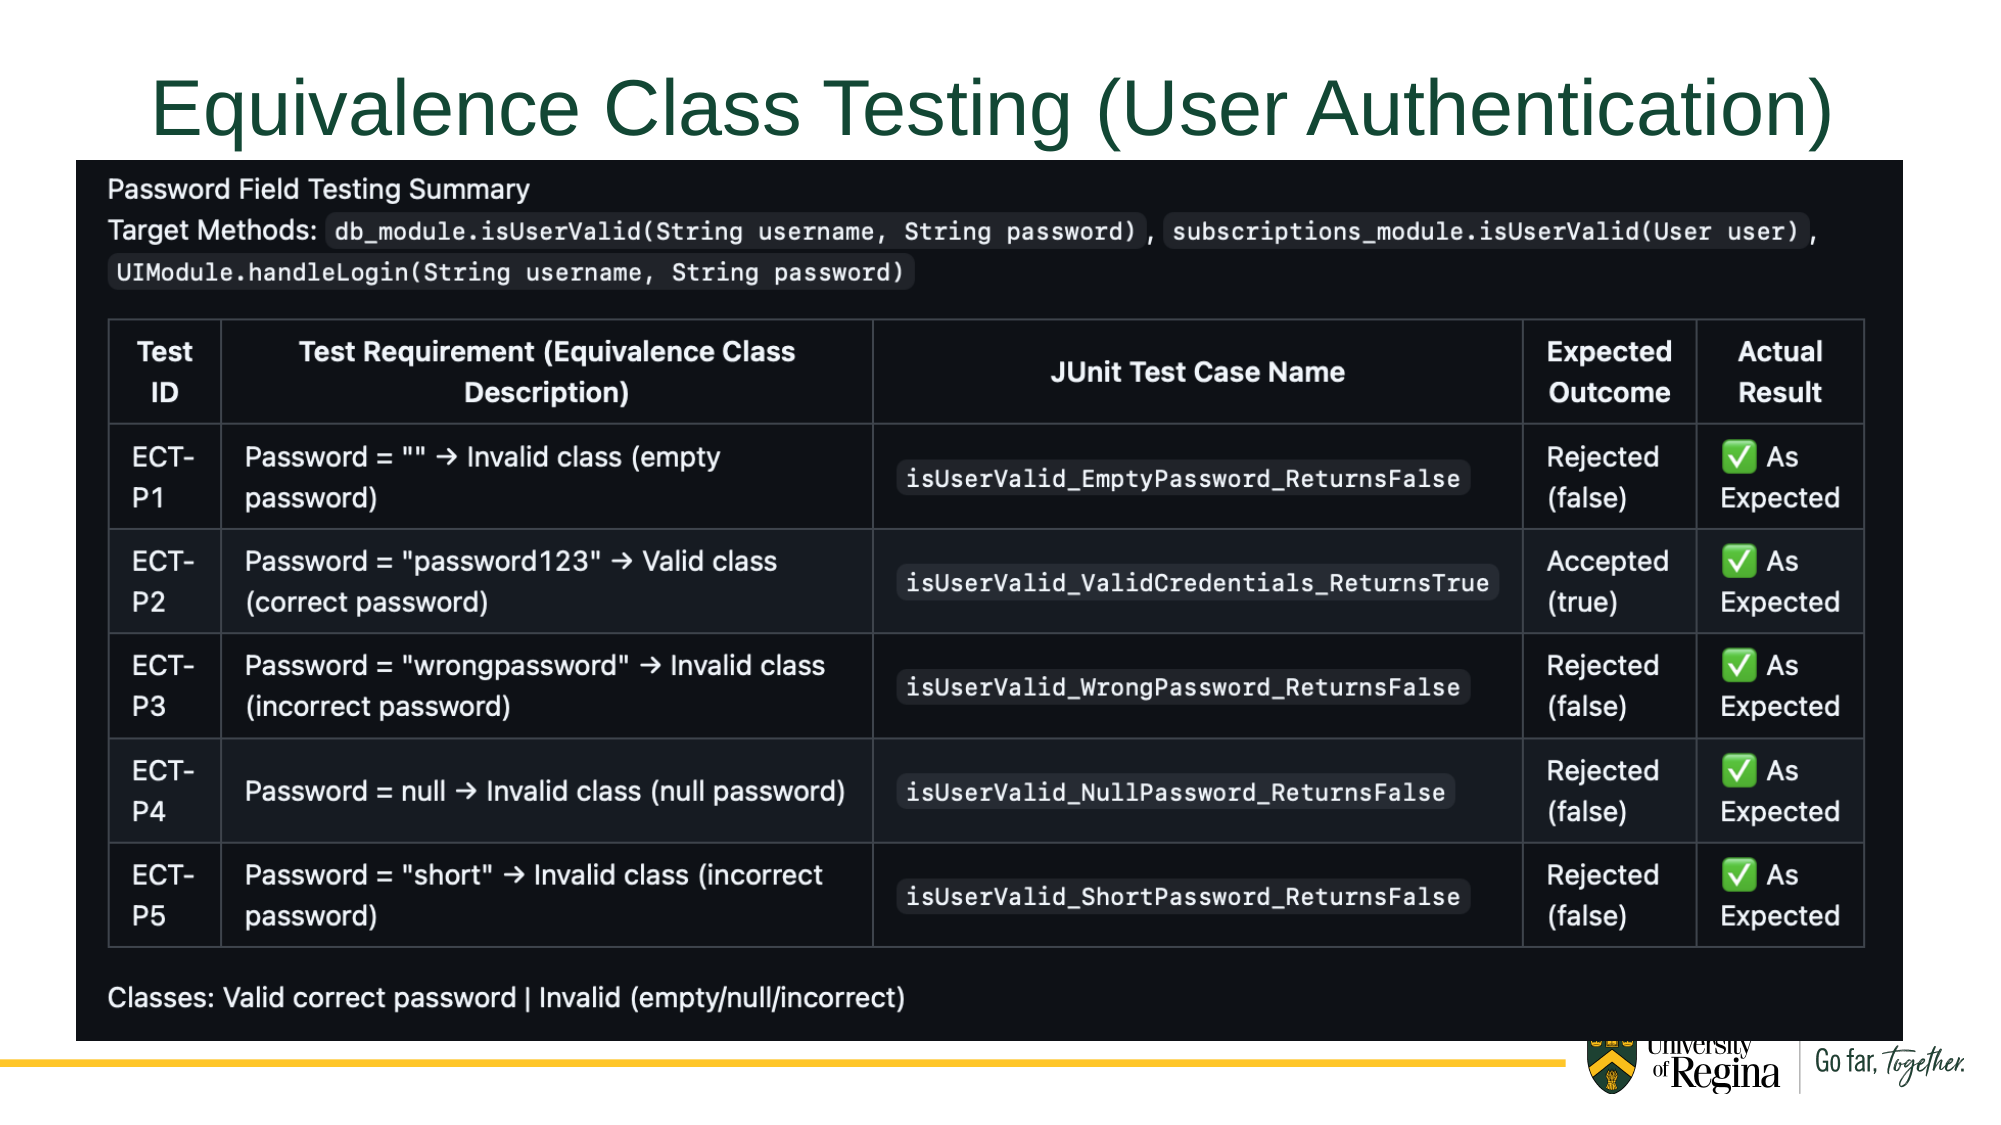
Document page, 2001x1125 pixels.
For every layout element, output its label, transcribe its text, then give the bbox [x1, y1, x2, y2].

list Equivalence Class Testing (User Authentication) [135, 59, 1917, 183]
picture [76, 160, 1964, 1094]
